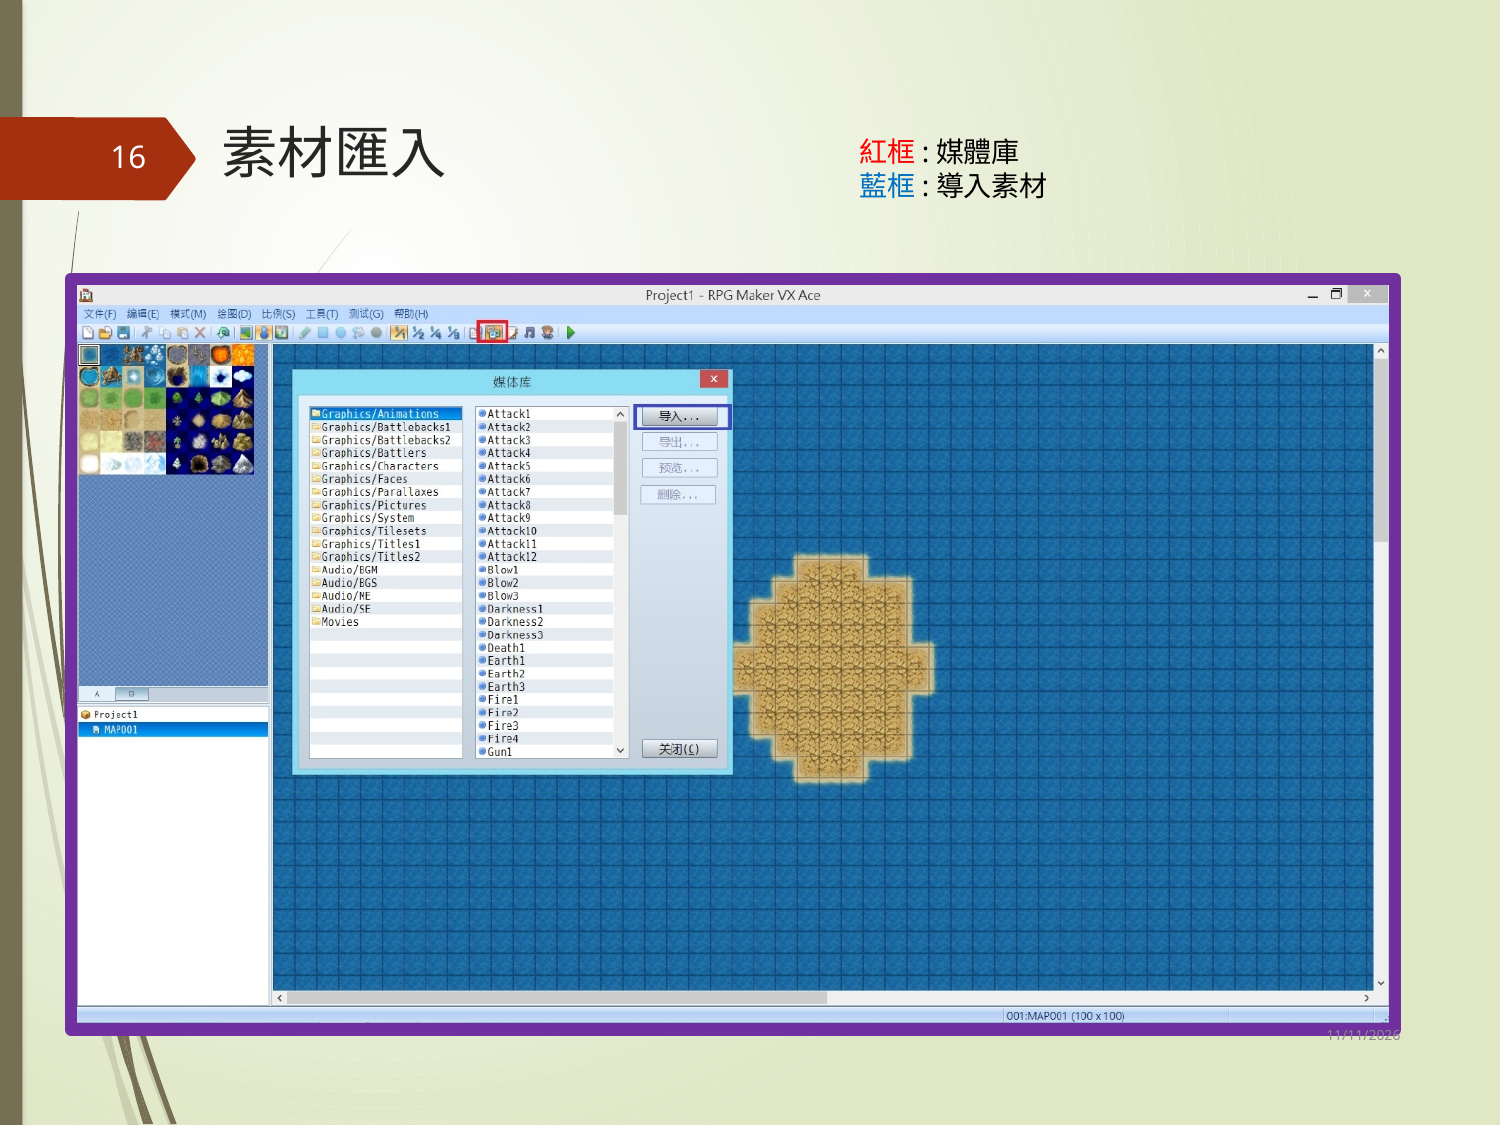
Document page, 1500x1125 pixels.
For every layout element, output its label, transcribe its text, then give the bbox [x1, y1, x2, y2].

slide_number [1274, 1005, 1416, 1067]
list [76, 284, 1390, 1024]
title 素材匯入 [206, 110, 1303, 268]
text_box 紅框:媒體庫 藍框:導入素材 [844, 127, 1269, 210]
slide_number 16 [65, 129, 162, 190]
